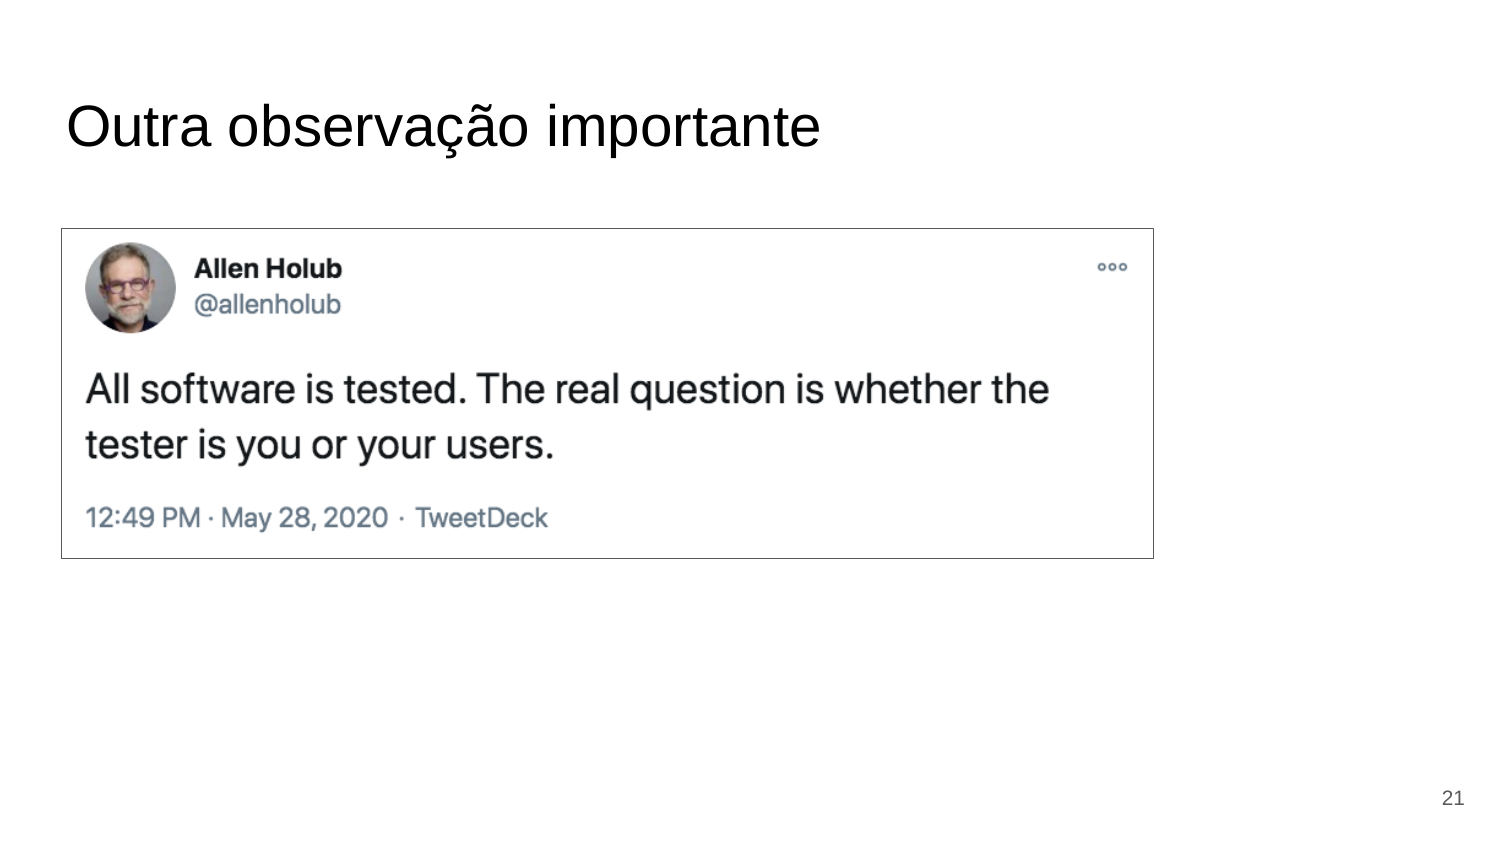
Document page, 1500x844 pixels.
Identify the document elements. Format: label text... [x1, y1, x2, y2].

title Outra observação importante [51, 72, 1449, 167]
picture [62, 229, 1154, 558]
slide_number 21 [1389, 764, 1480, 830]
